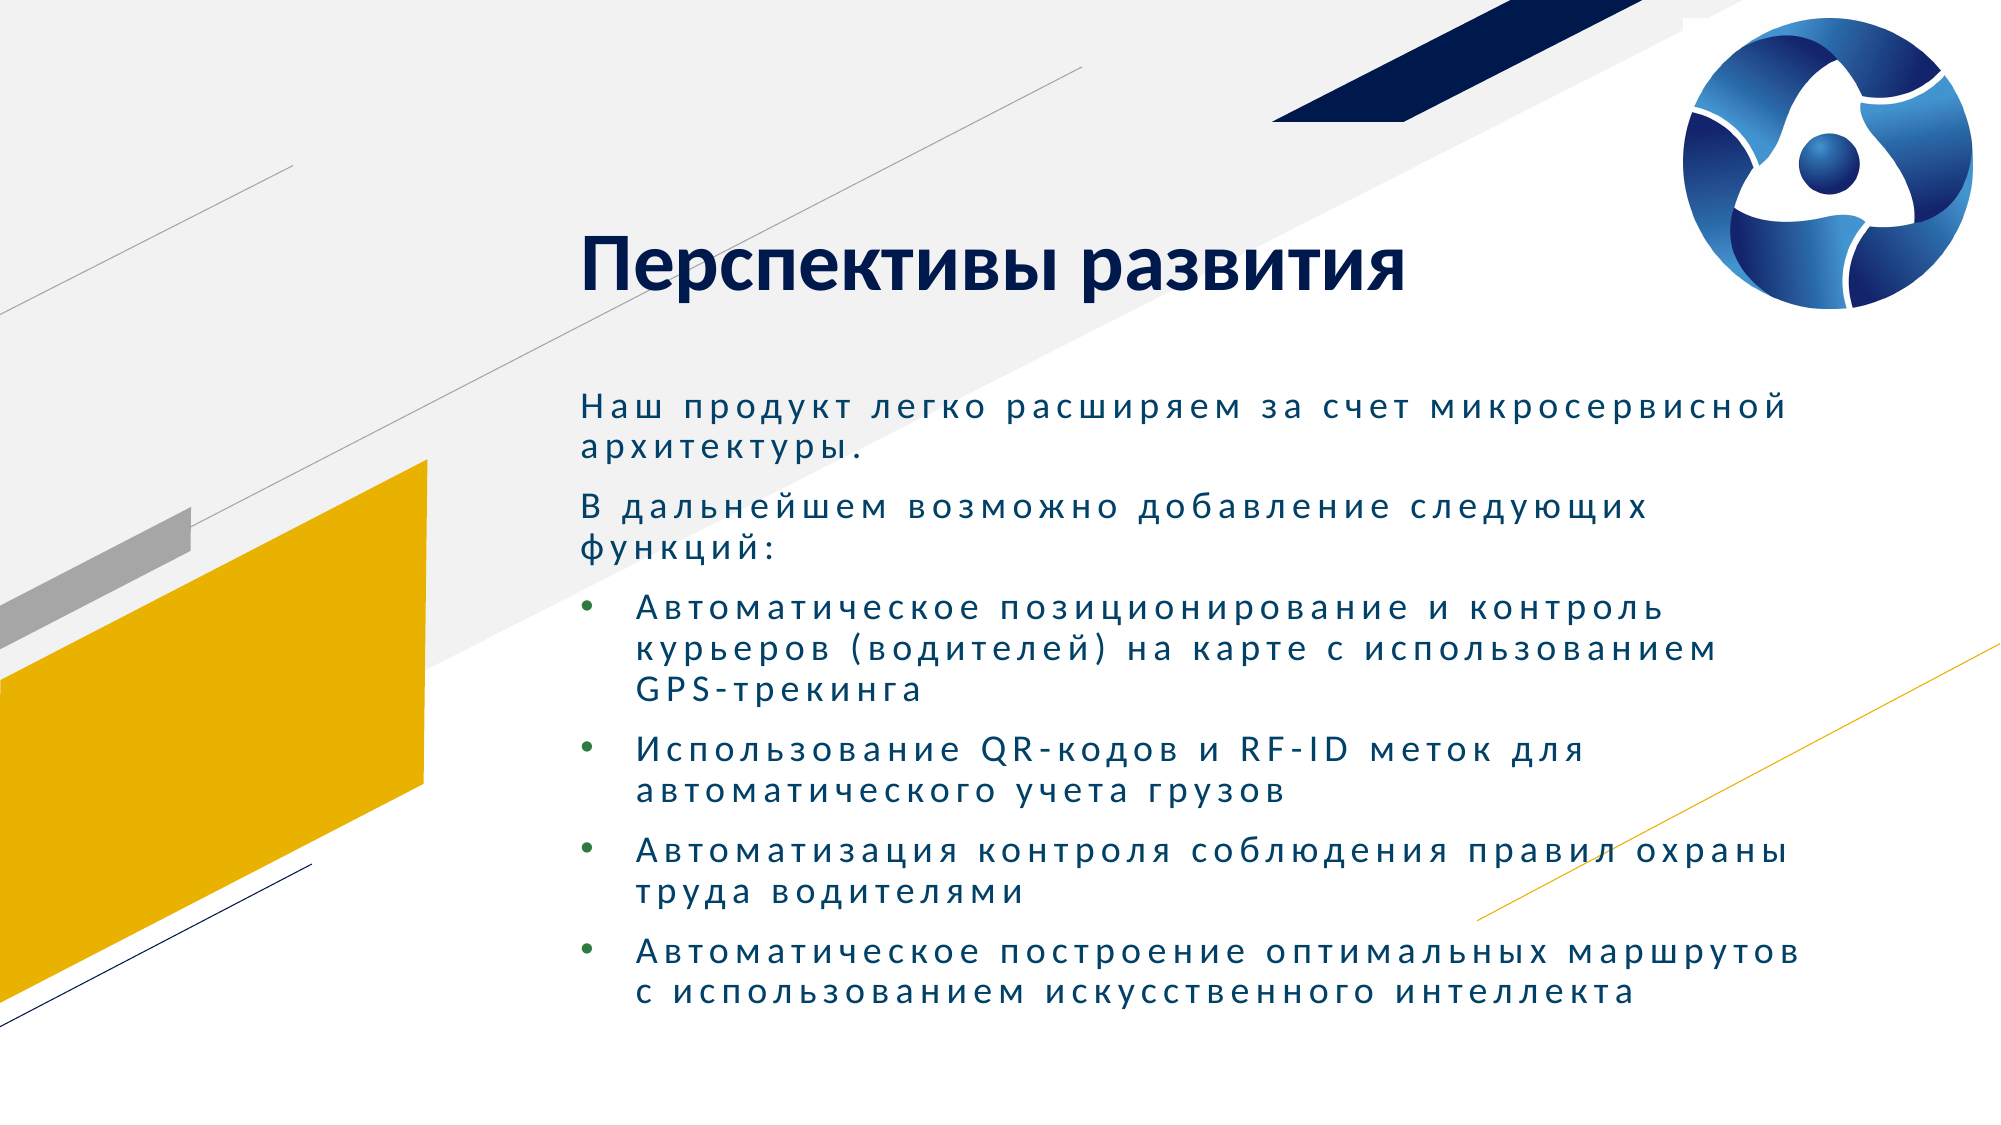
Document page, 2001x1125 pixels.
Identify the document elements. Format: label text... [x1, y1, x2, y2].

list Наш продукт легко расширяем за счет микросервисной архитектуры. В дальнейшем возможно добавление следующих функций: Автоматическое позиционирование и контроль курьеров (водителей) на карте с использованием GPS-трекинга Использование QR-кодов и RF-ID меток для автоматического учета грузов Автоматизация контроля соблюдения правил охраны труда водителями Автоматическое построение оптимальных маршрутов с использованием искусственного интеллекта [565, 378, 1823, 1047]
picture [1682, 18, 1973, 309]
title Перспективы развития [565, 191, 1531, 309]
